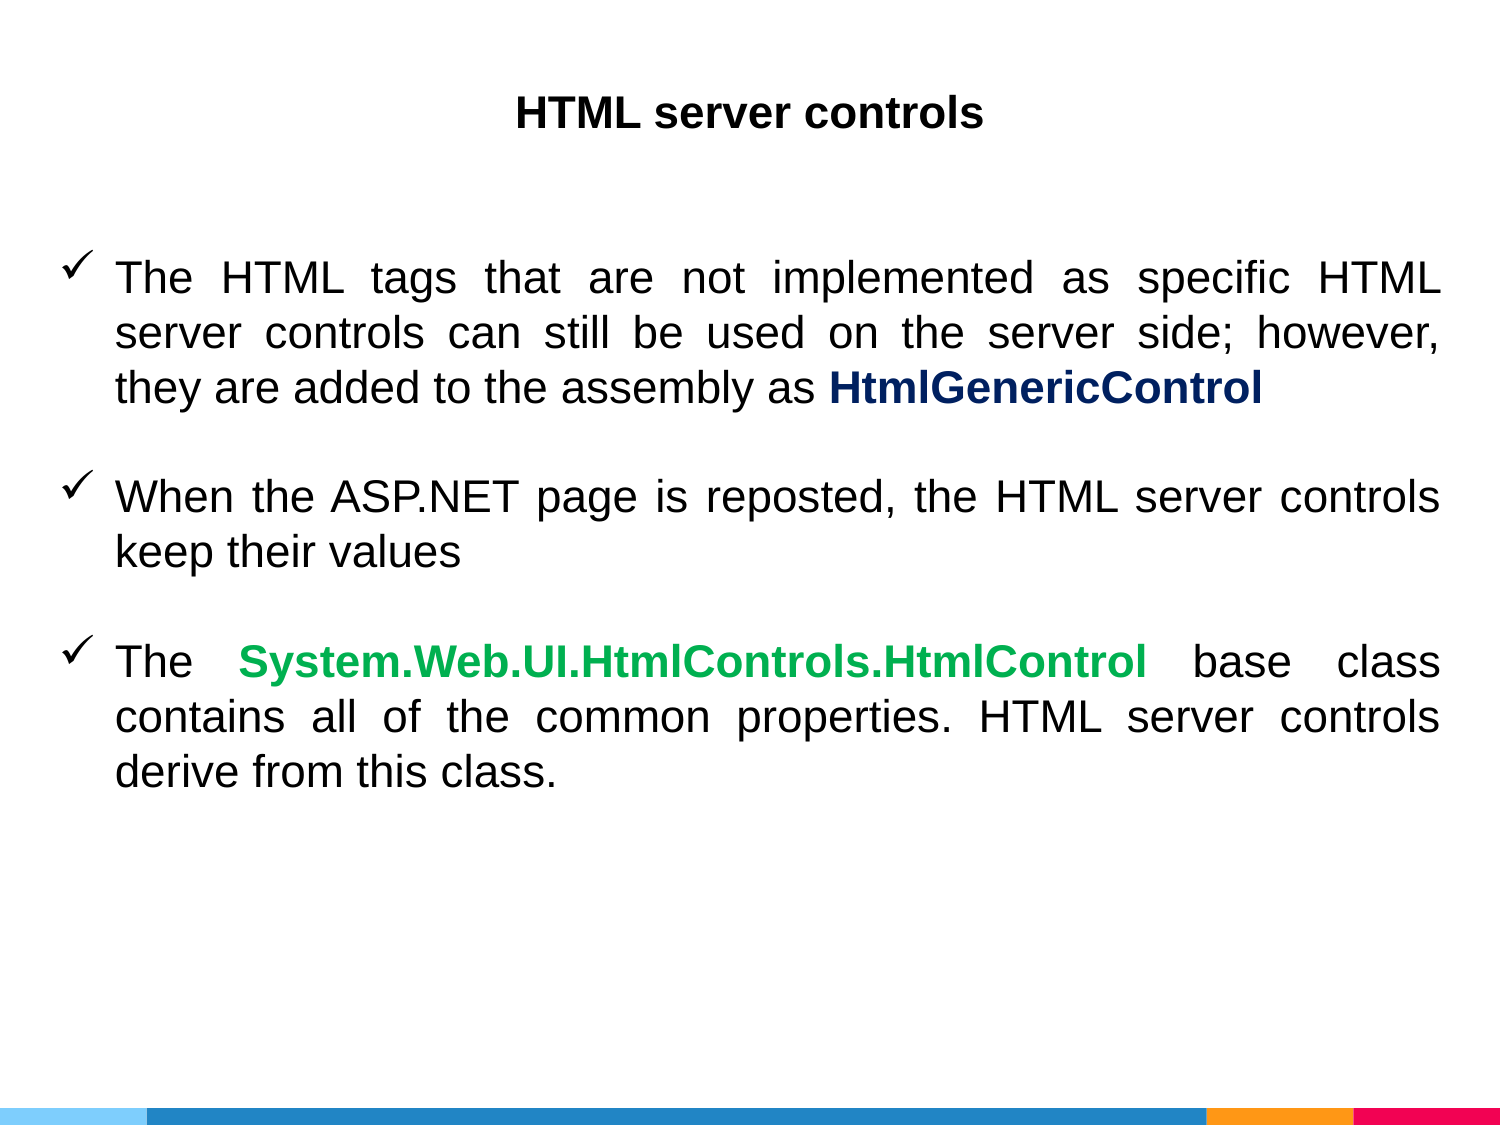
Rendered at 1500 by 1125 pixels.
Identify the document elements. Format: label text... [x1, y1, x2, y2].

text_box HTML server controls The HTML tags that are not implemented as specific HTML server controls can still be used on the server side; however, they are added to the assembly as HtmlGenericControl When the ASP.NET page is reposted, the HTML server controls keep their values The System.Web.UI.HtmlControls.HtmlControl base class contains all of the common properties. HTML server controls derive from this class. [43, 74, 1457, 860]
